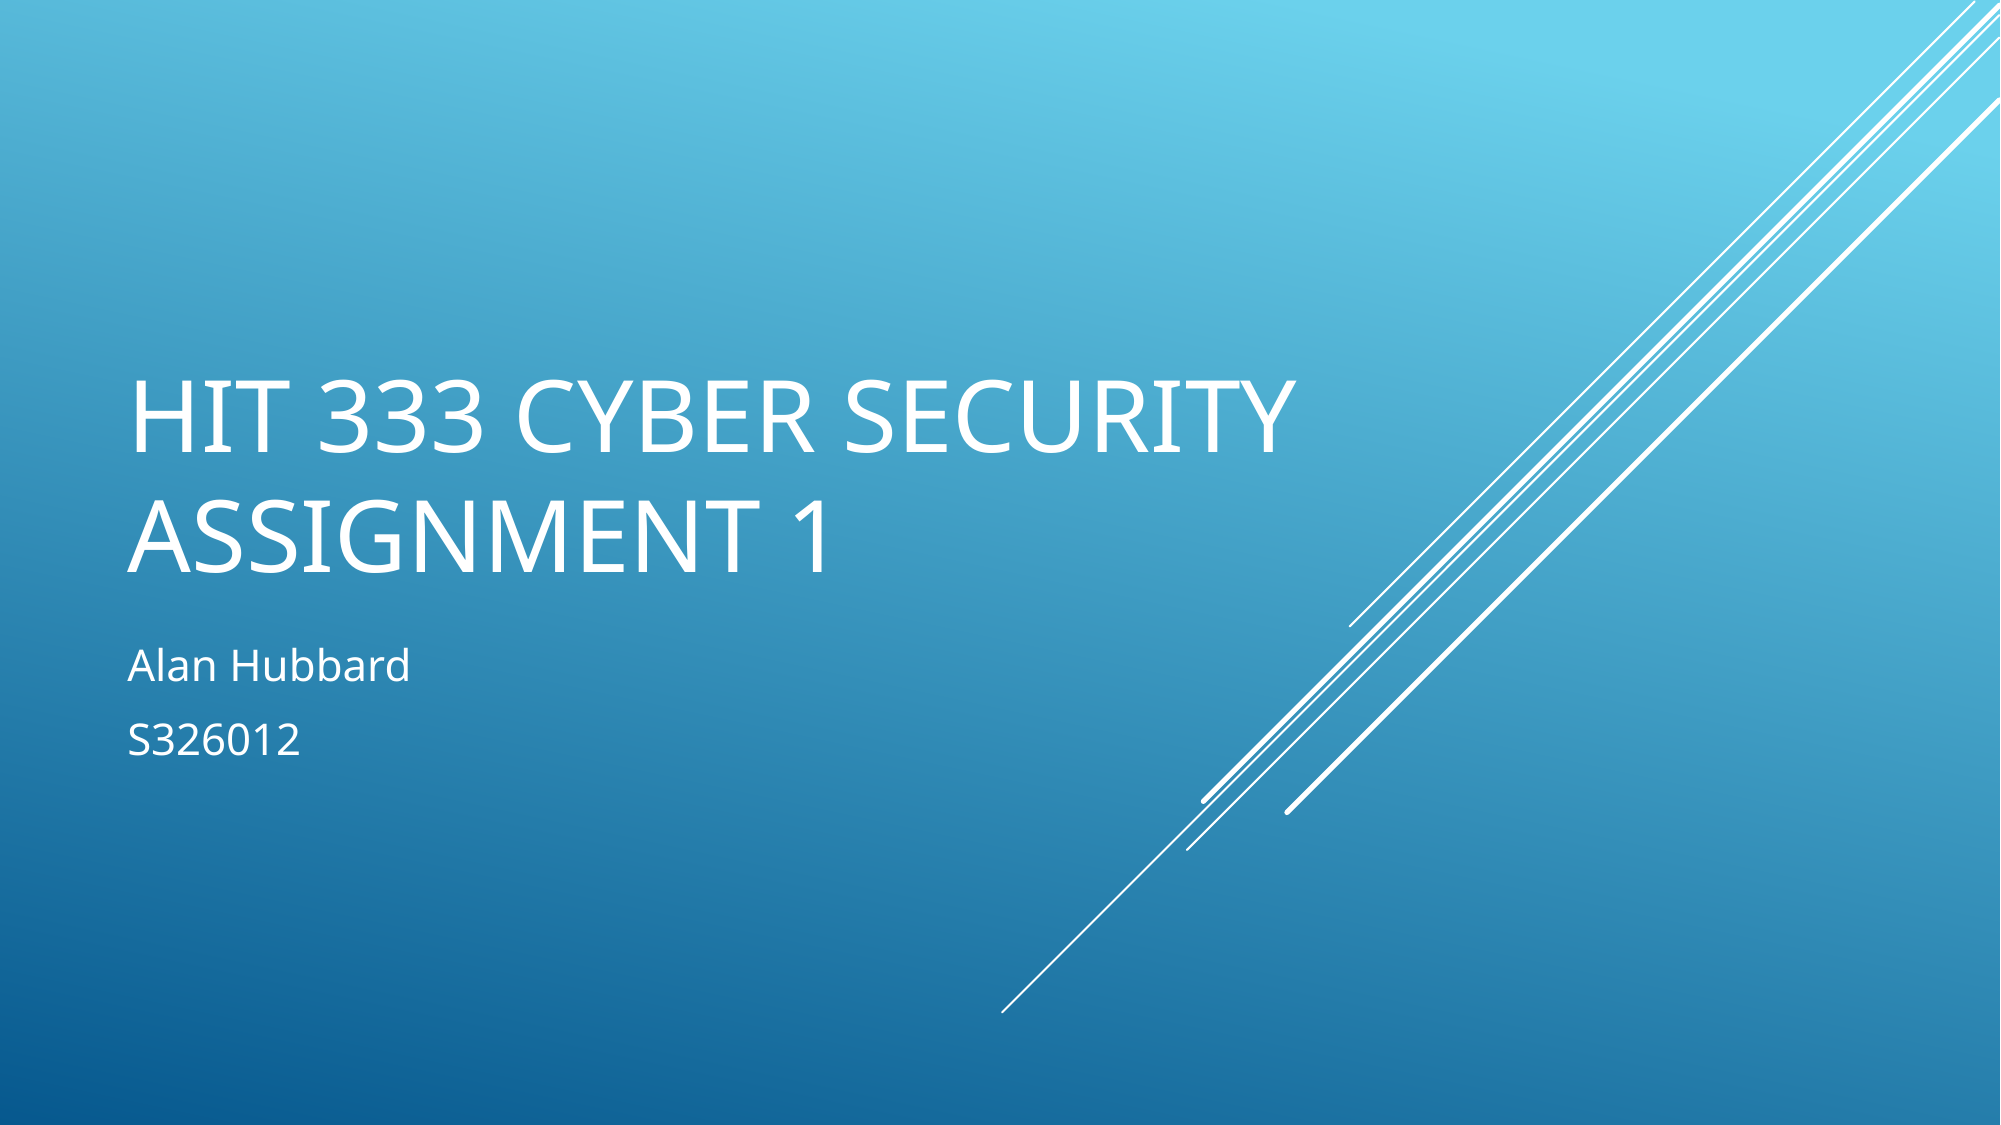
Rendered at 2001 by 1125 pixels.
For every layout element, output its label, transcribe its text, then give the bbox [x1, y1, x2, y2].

title HIT 333 Cyber Security Assignment 1 [112, 112, 1425, 600]
subtitle Alan Hubbard S326012 [112, 630, 1163, 950]
